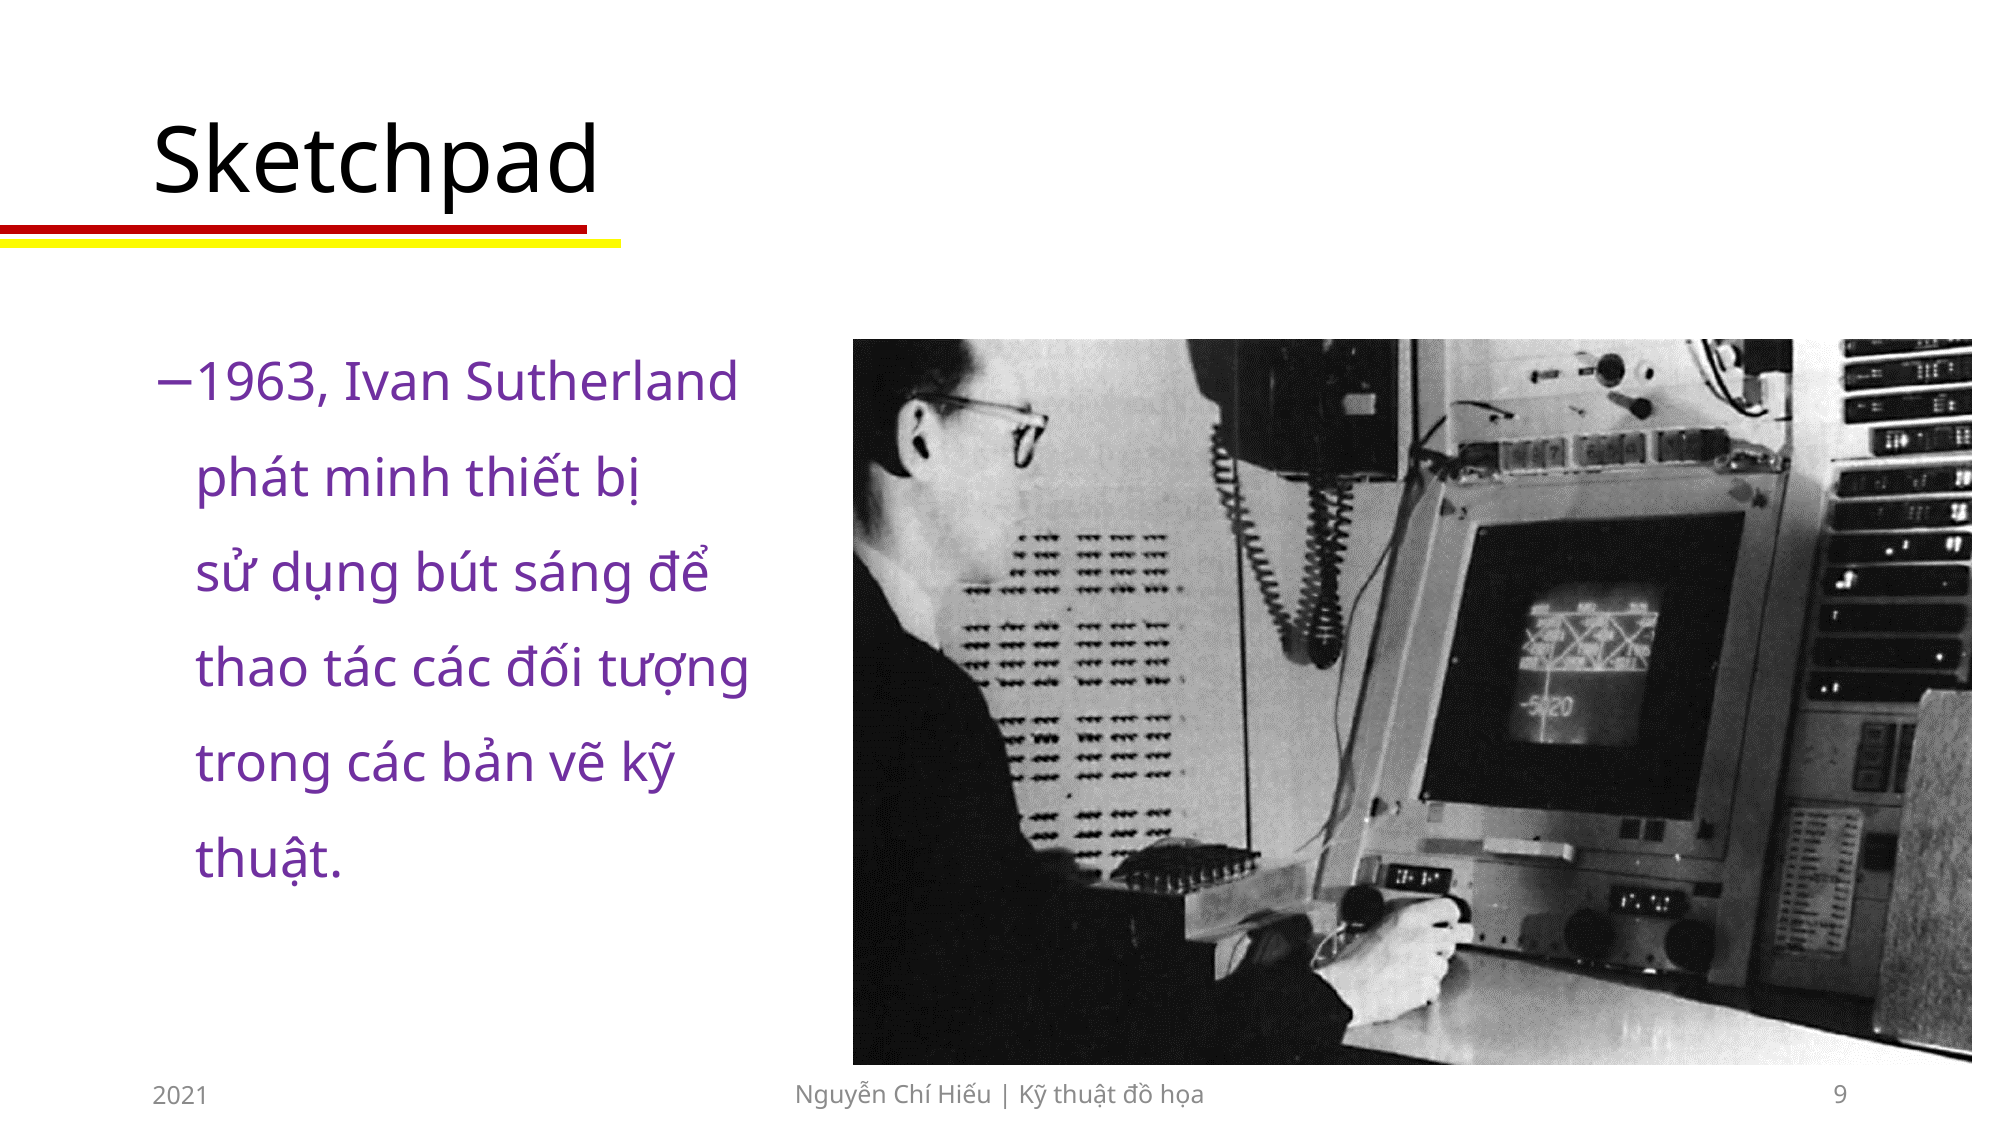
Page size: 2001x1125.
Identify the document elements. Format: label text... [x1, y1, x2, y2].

picture [850, 54, 1972, 1065]
slide_number 9 [1412, 1065, 1863, 1125]
title Sketchpad [137, 54, 783, 272]
list 1963, Ivan Sutherland phát minh thiết bị sử dụng bút sáng để thao tác các đối tượng trong các bản vẽ kỹ thuật. [137, 308, 783, 1029]
slide_number 2021 [137, 1065, 588, 1125]
footer Nguyễn Chí Hiếu | Kỹ thuật đồ họa [662, 1065, 1338, 1125]
